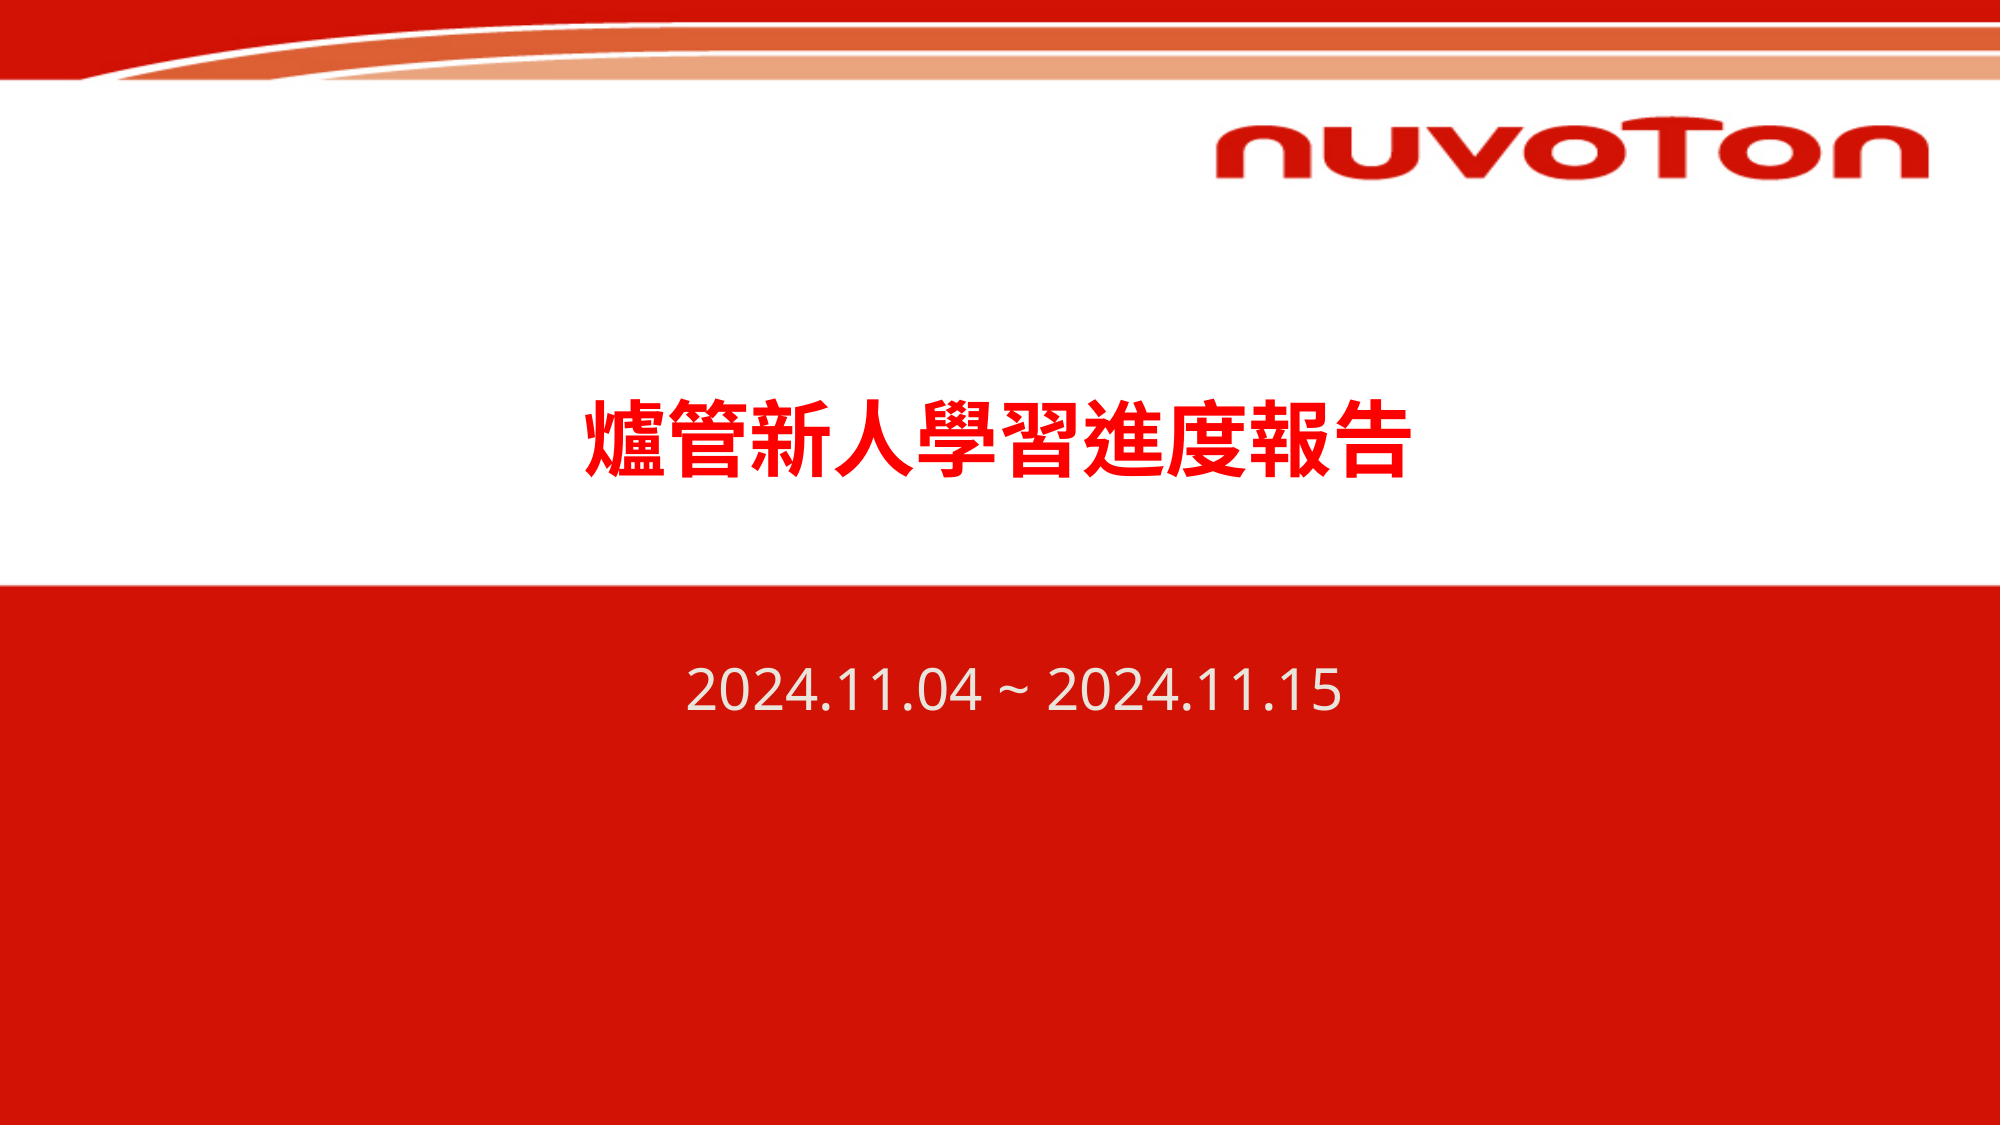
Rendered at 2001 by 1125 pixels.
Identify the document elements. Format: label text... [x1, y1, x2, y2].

text_box 2024.11.04 ~ 2024.11.15 [660, 644, 1370, 730]
title 爐管新人學習進度報告 [531, 292, 1468, 590]
picture [0, 0, 2001, 1125]
